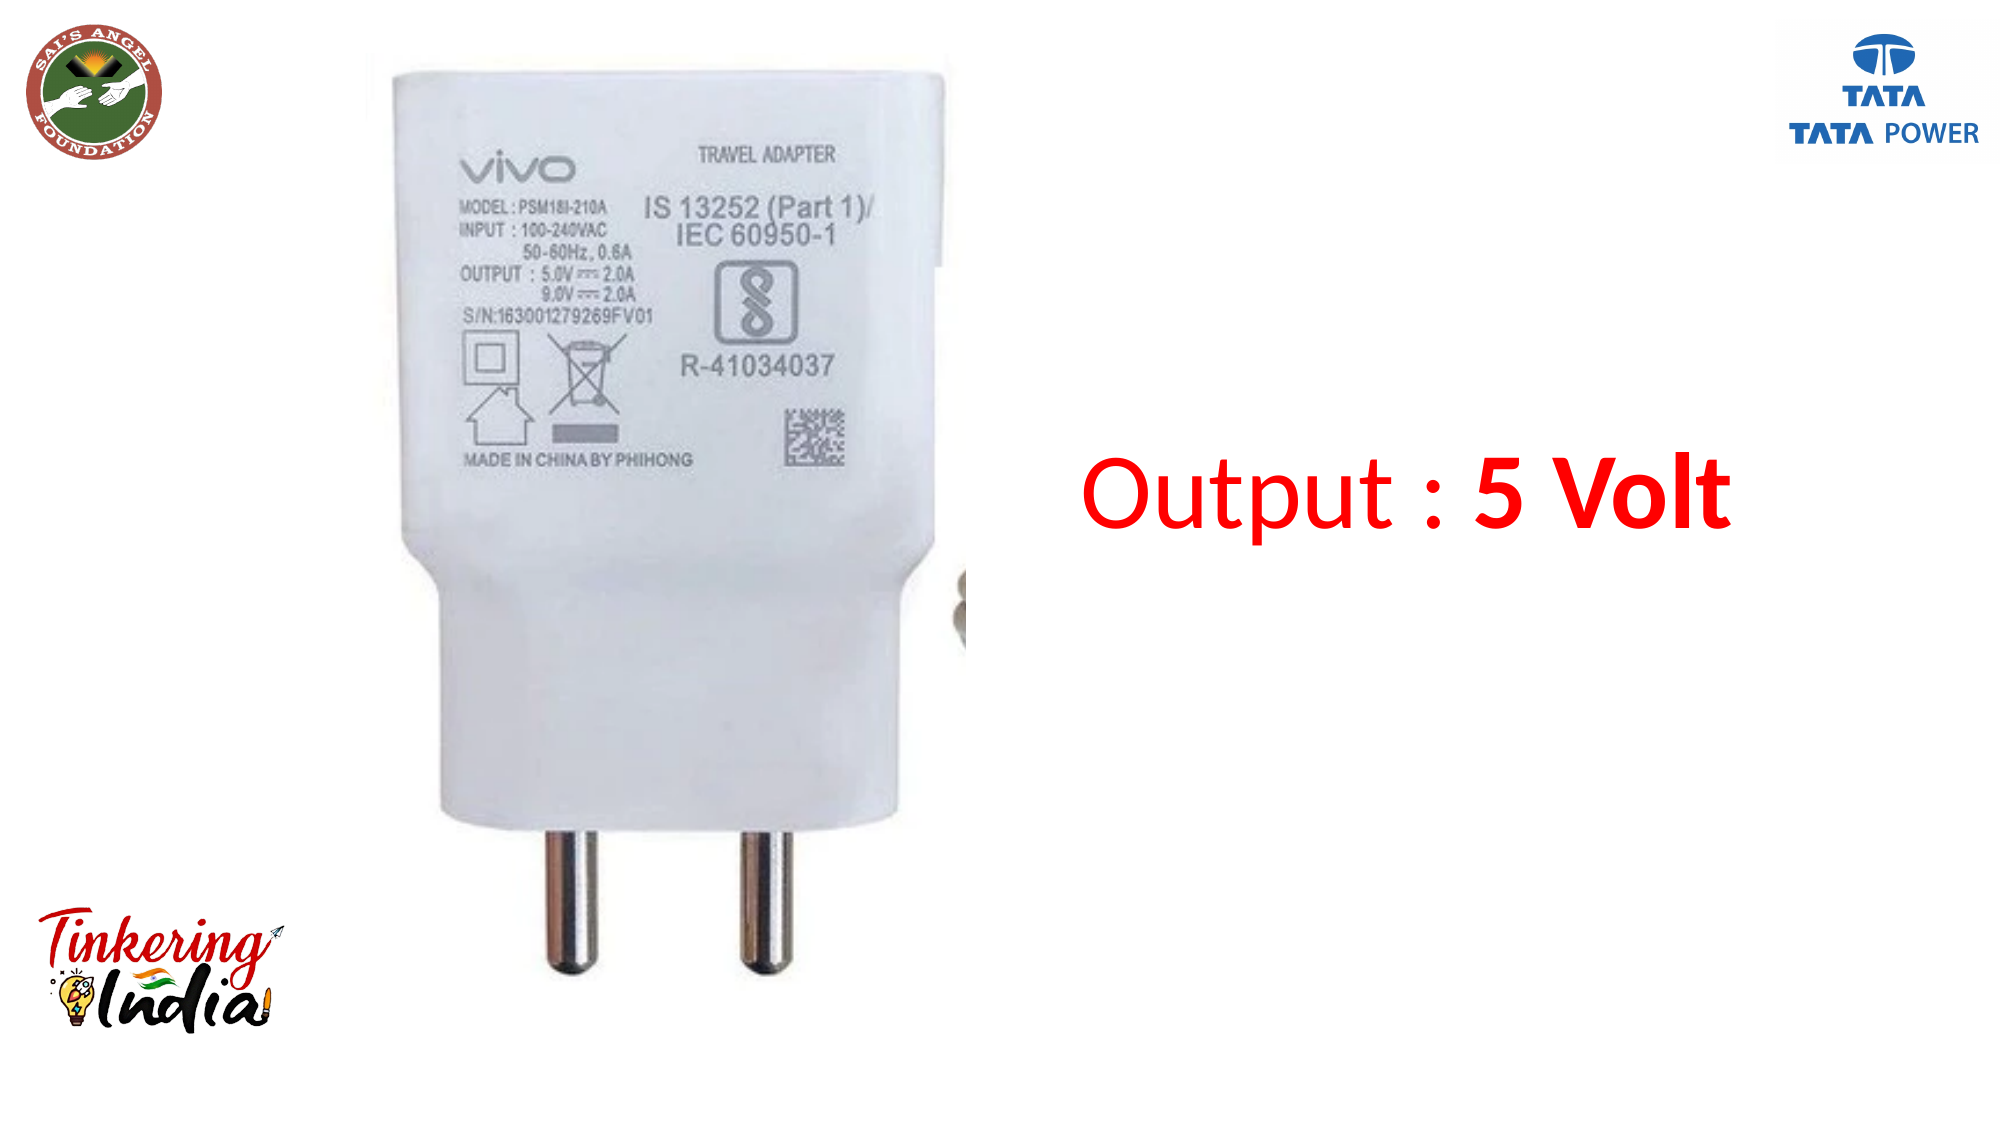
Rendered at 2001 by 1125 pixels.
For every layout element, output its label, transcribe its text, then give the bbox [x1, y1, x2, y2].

picture [26, 887, 301, 1043]
picture [365, 53, 967, 1038]
picture [26, 24, 162, 160]
text_box Output : 5 Volt [1065, 404, 1769, 565]
picture [1775, 19, 2000, 164]
